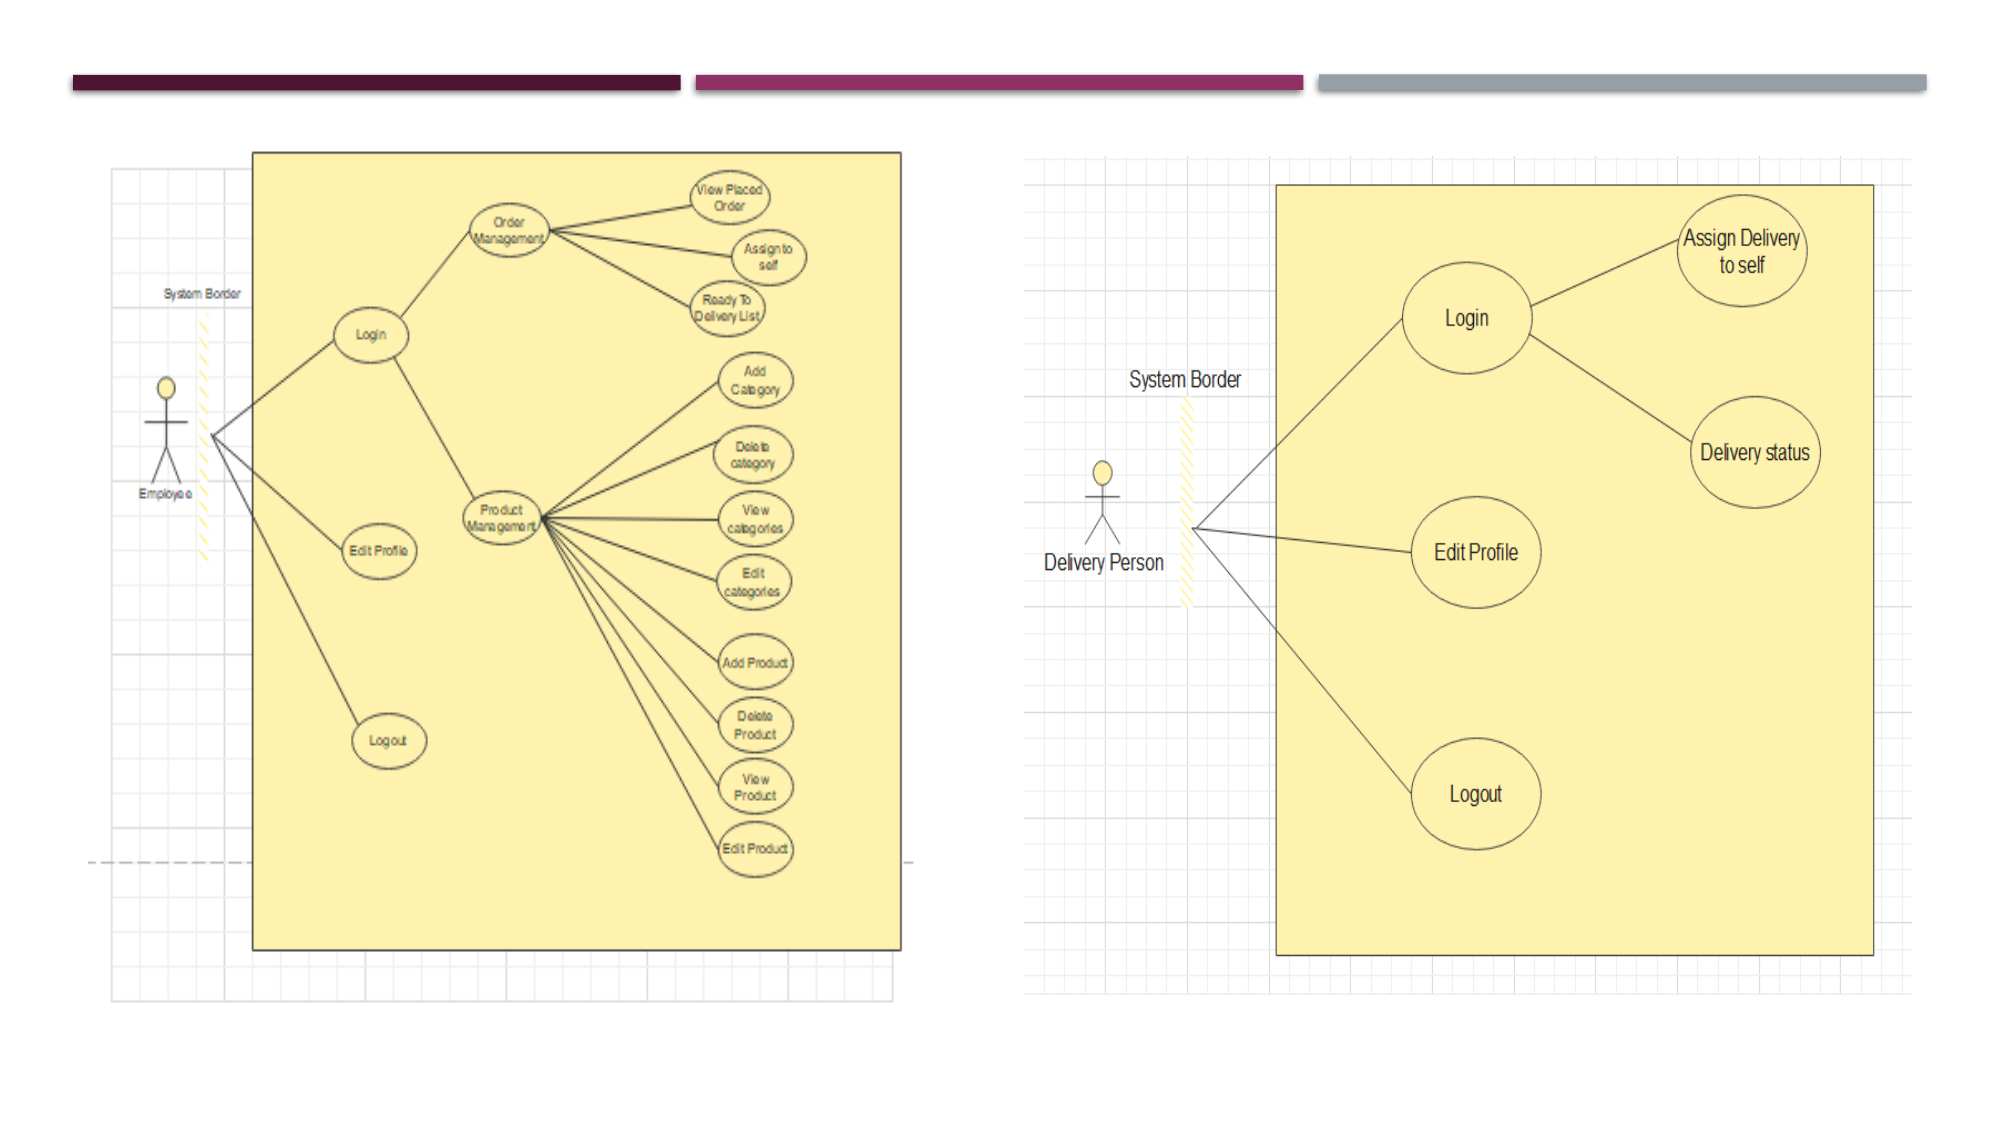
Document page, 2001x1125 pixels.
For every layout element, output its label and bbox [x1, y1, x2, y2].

picture [1024, 155, 1912, 1005]
picture [88, 141, 928, 1005]
